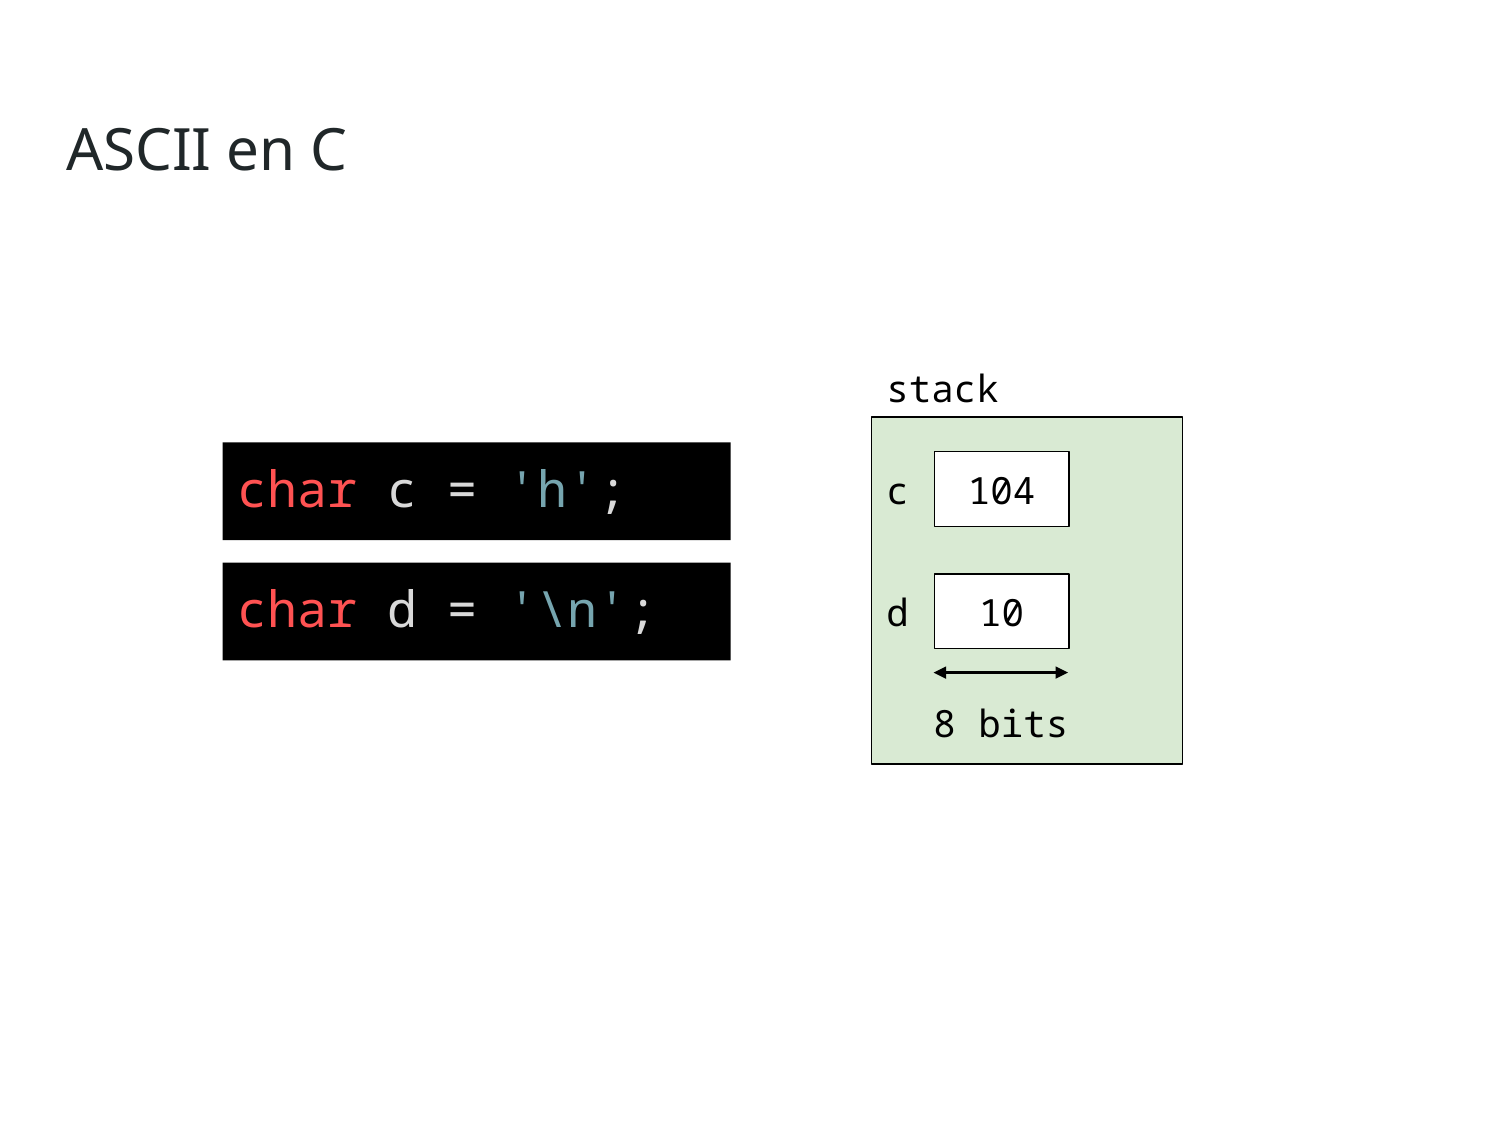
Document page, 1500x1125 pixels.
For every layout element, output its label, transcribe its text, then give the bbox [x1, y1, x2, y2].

text_box char c = 'h'; [222, 442, 731, 541]
text_box char d = '\n'; [222, 562, 731, 661]
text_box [871, 573, 1070, 649]
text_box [871, 349, 1183, 765]
title ASCII en C [51, 97, 1449, 223]
